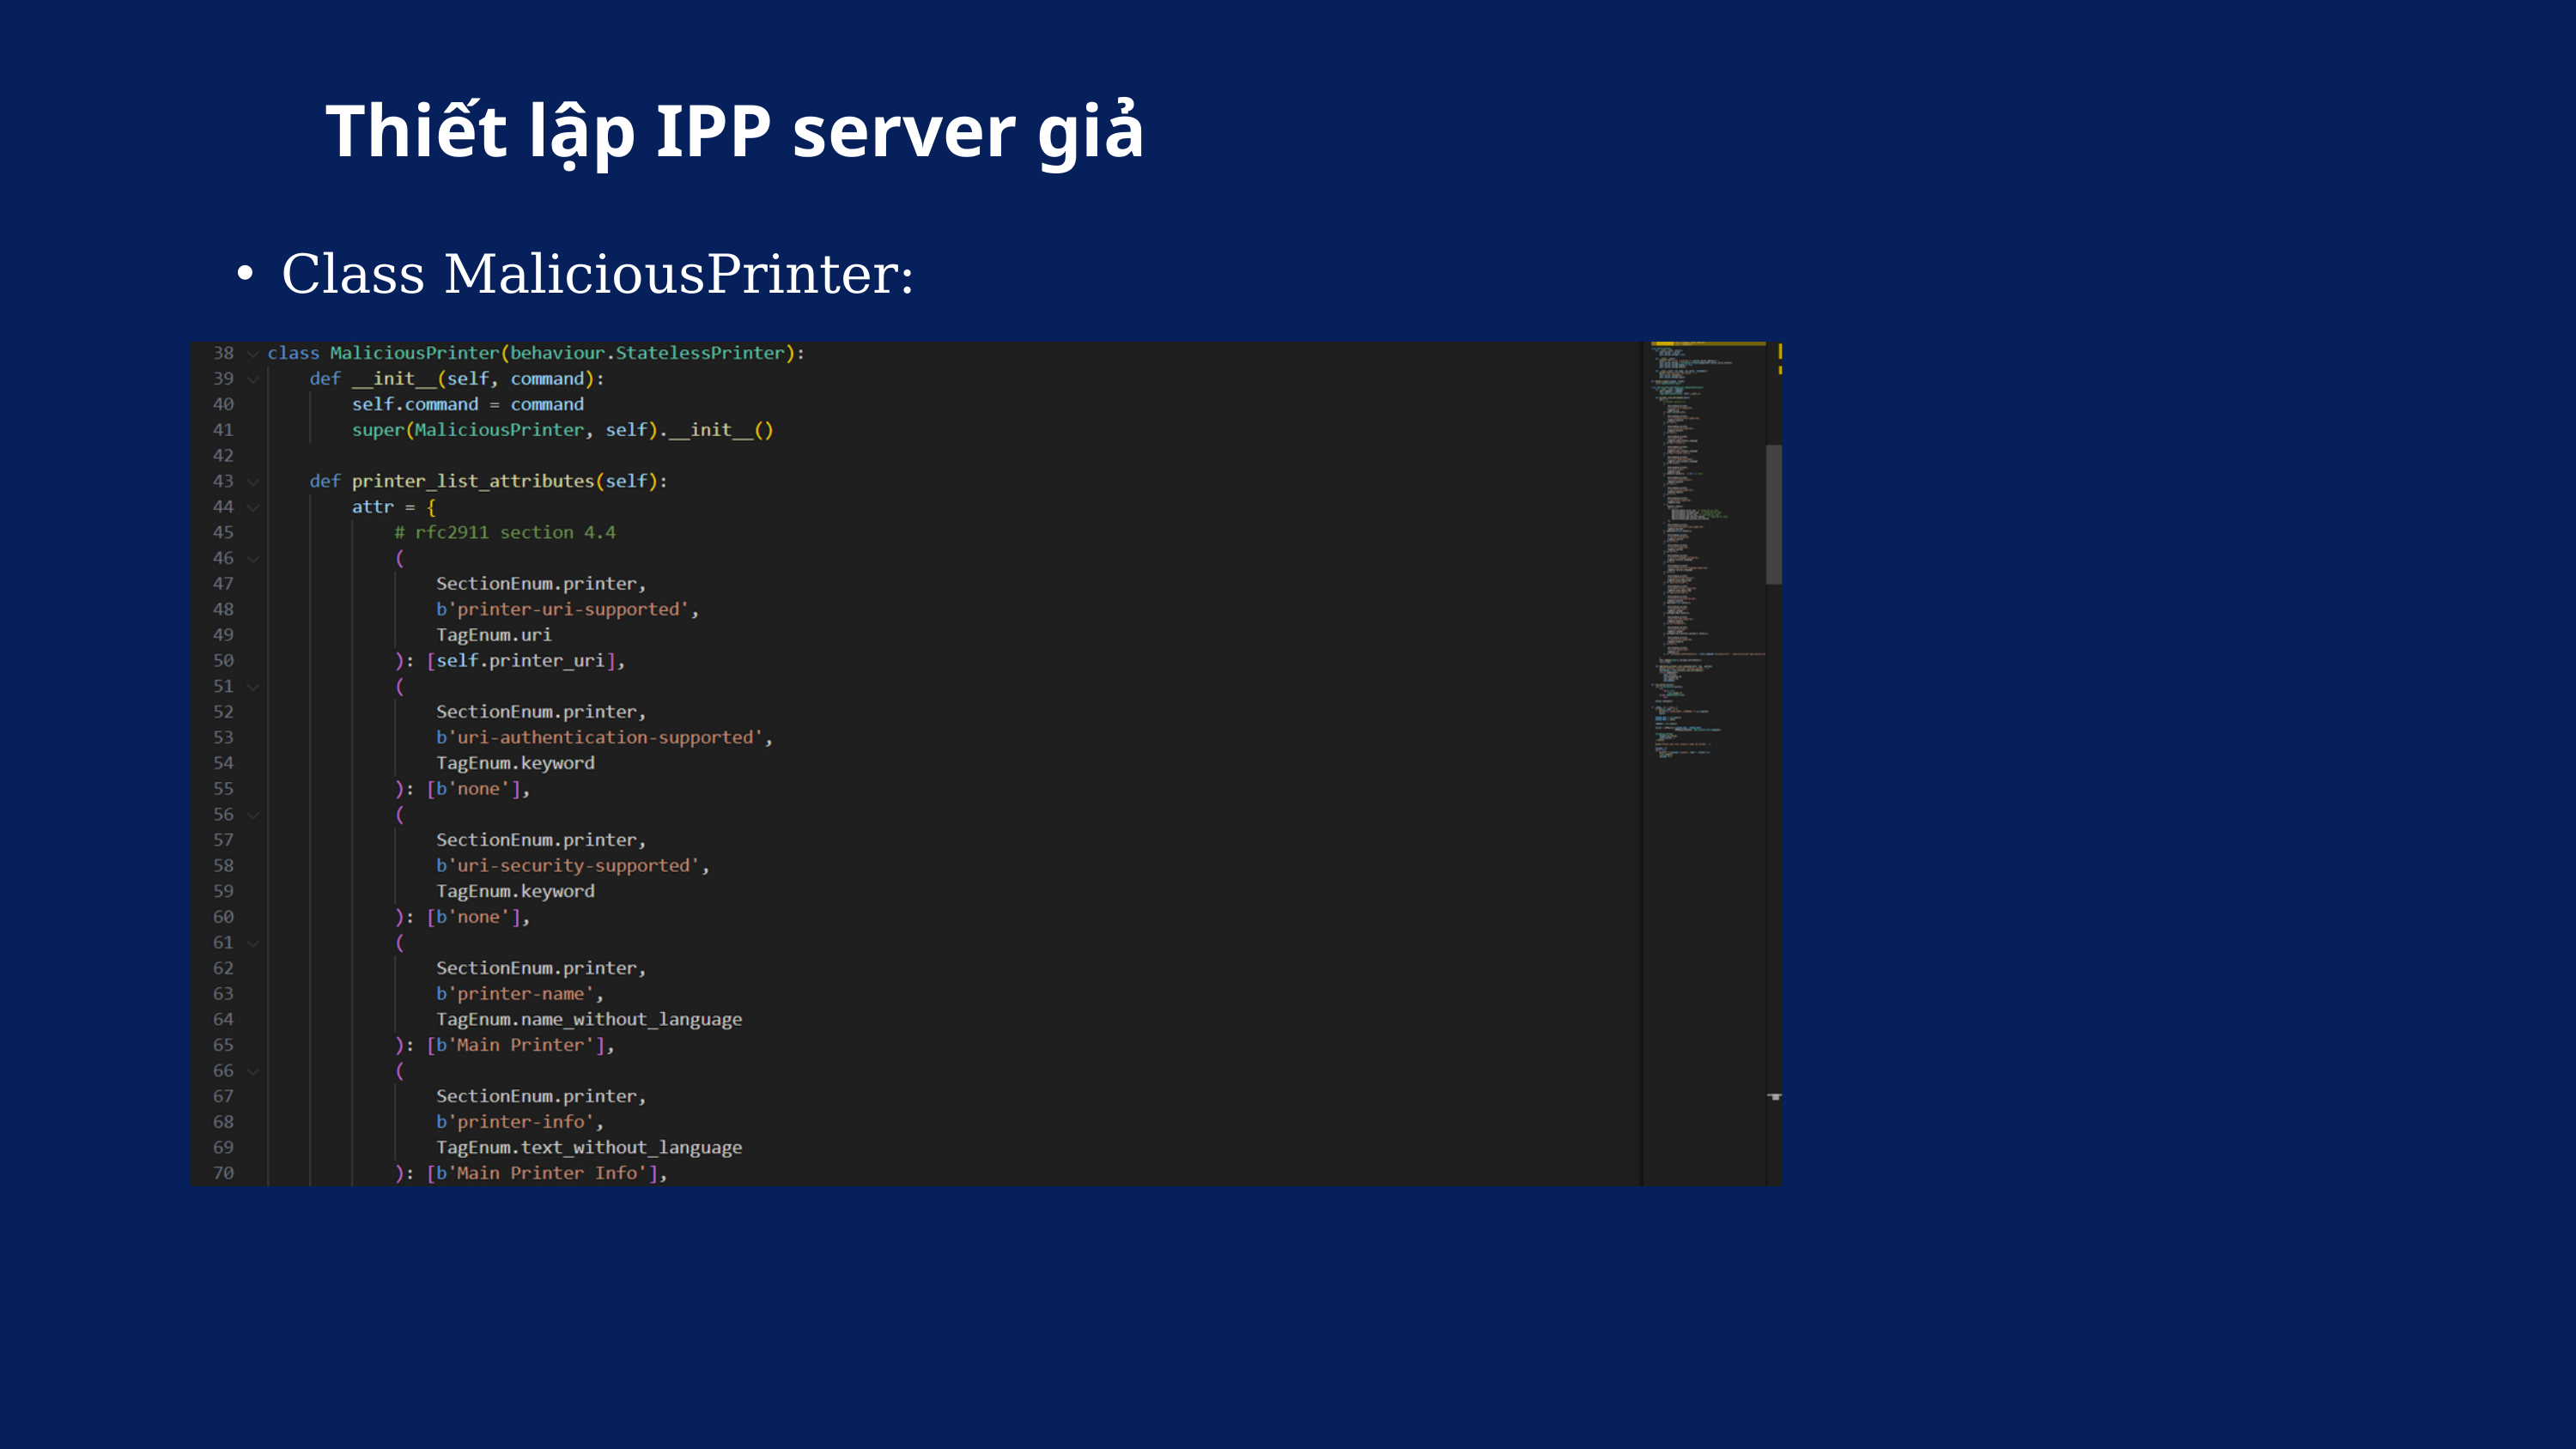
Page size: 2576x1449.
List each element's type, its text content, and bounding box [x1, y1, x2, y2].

text_box Thiết lập IPP server giả [92, 70, 1381, 171]
text_box Class MaliciousPrinter: [190, 228, 927, 304]
text_box [190, 342, 1783, 1186]
